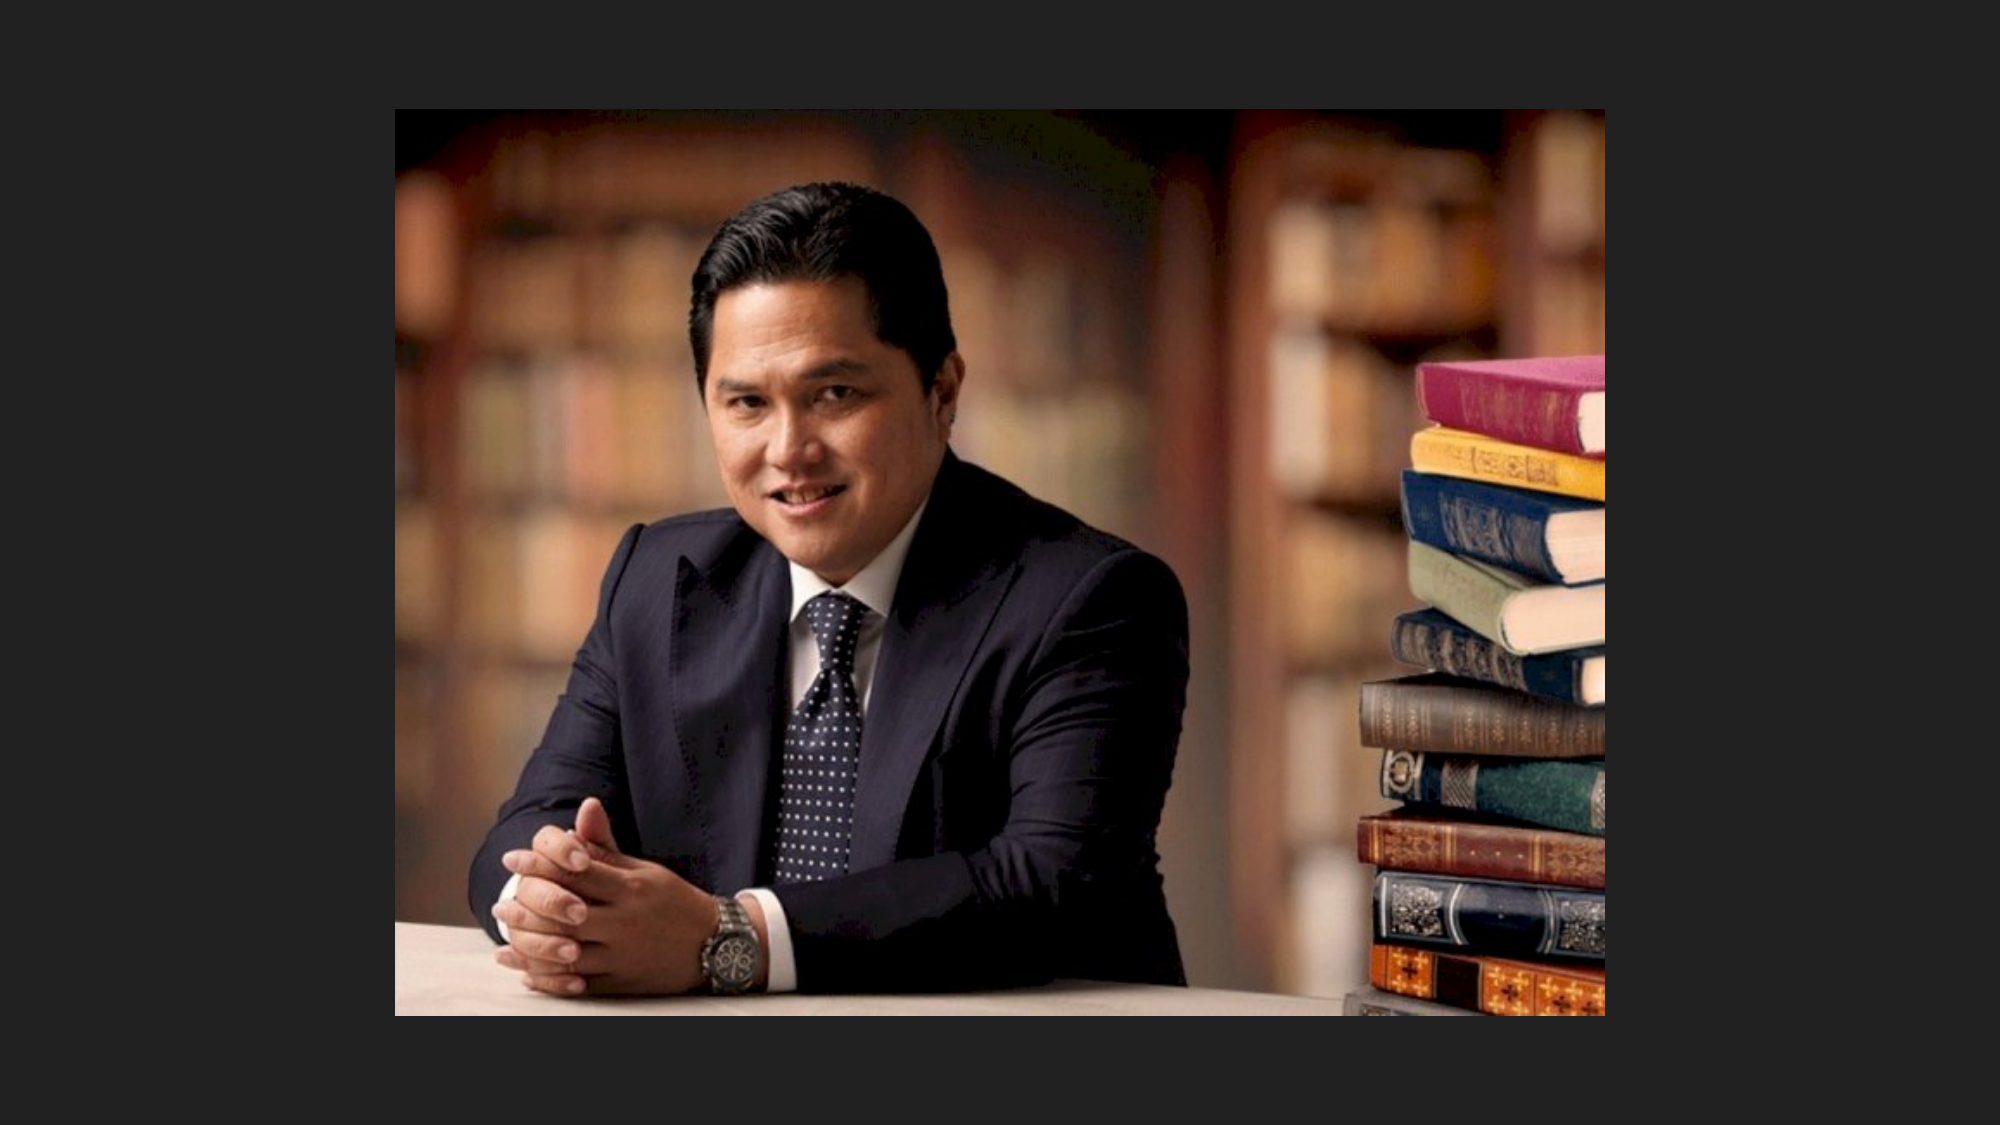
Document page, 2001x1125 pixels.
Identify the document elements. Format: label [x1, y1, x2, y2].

picture [395, 108, 1605, 1016]
